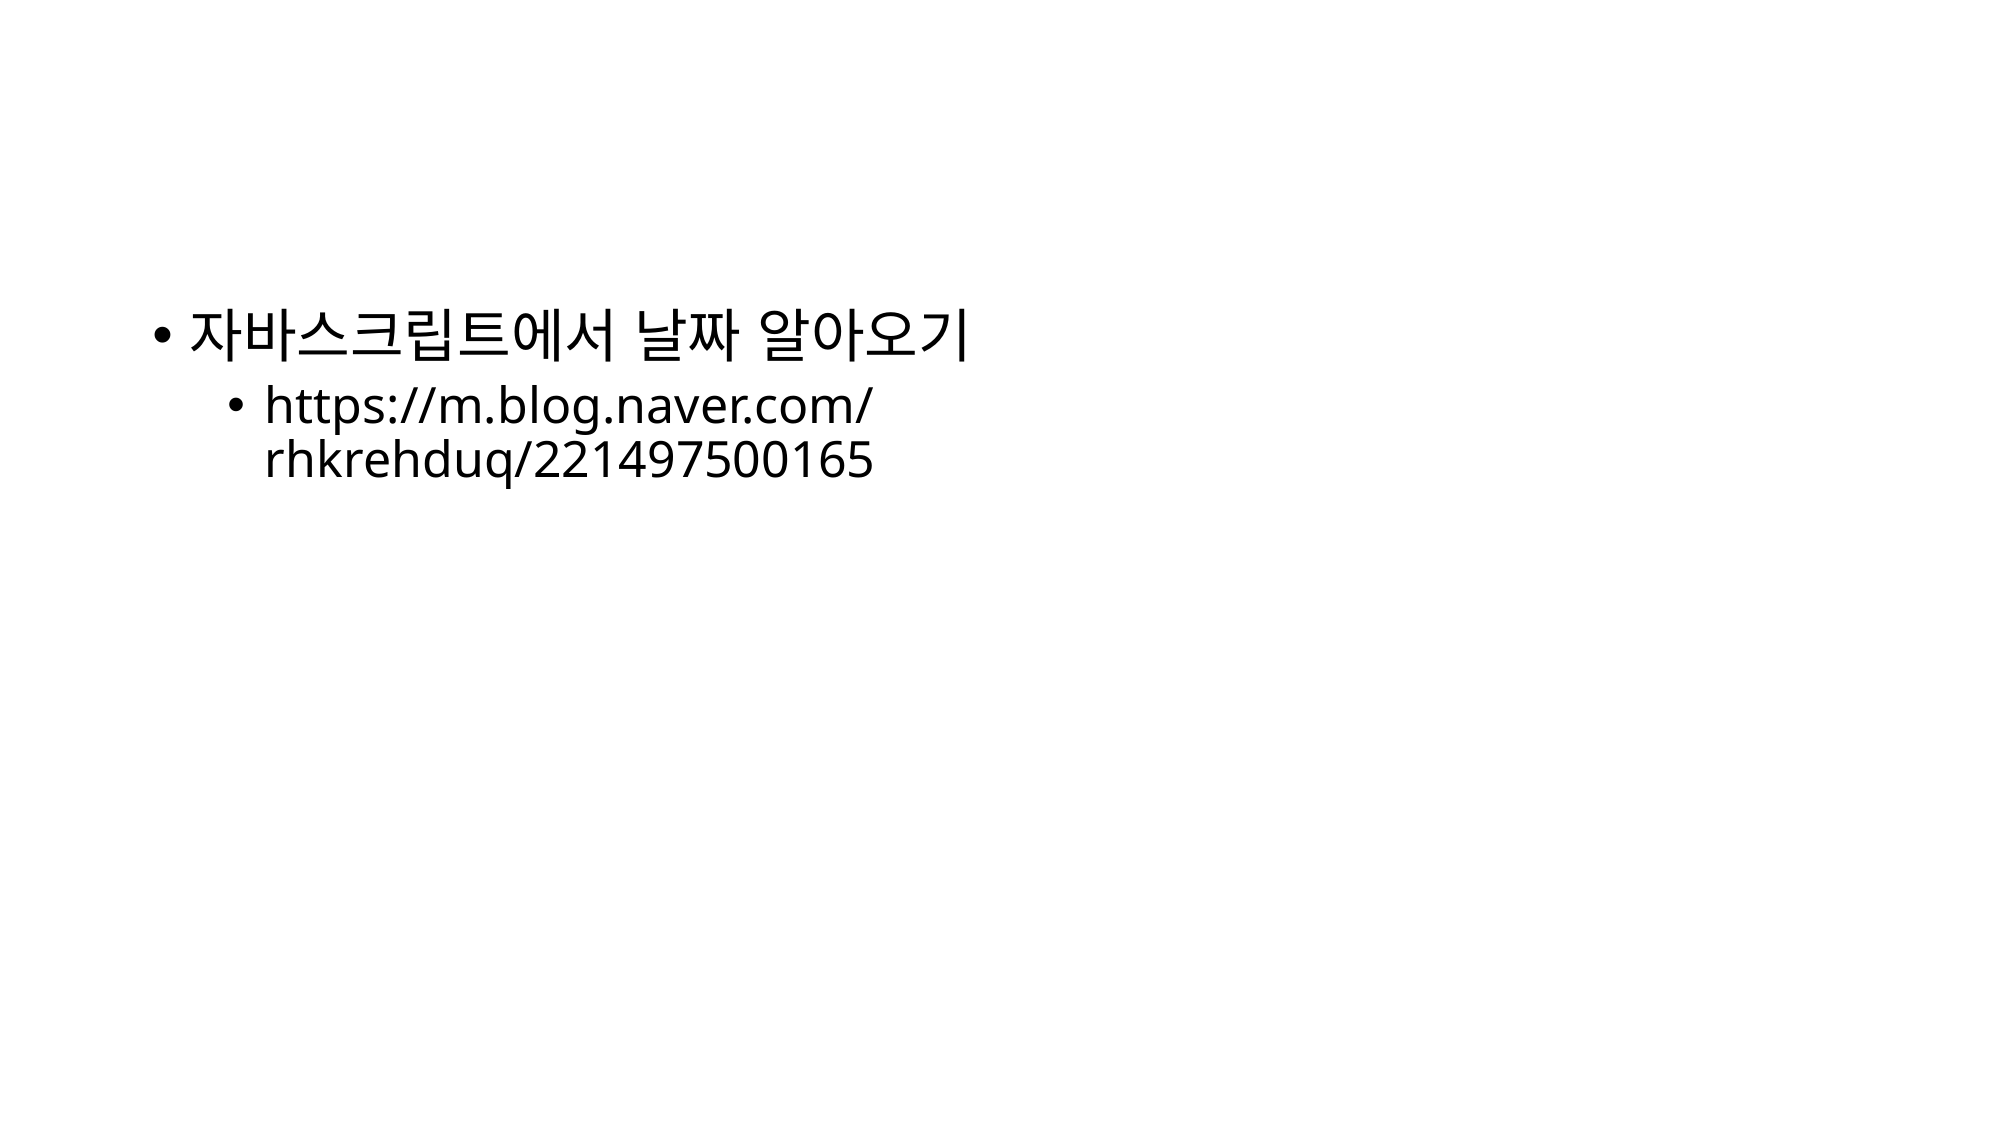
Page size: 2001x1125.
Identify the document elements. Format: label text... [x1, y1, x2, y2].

list 자바스크립트에서 날짜 알아오기 https://m.blog.naver.com/rhkrehduq/221497500165 [137, 299, 988, 1014]
